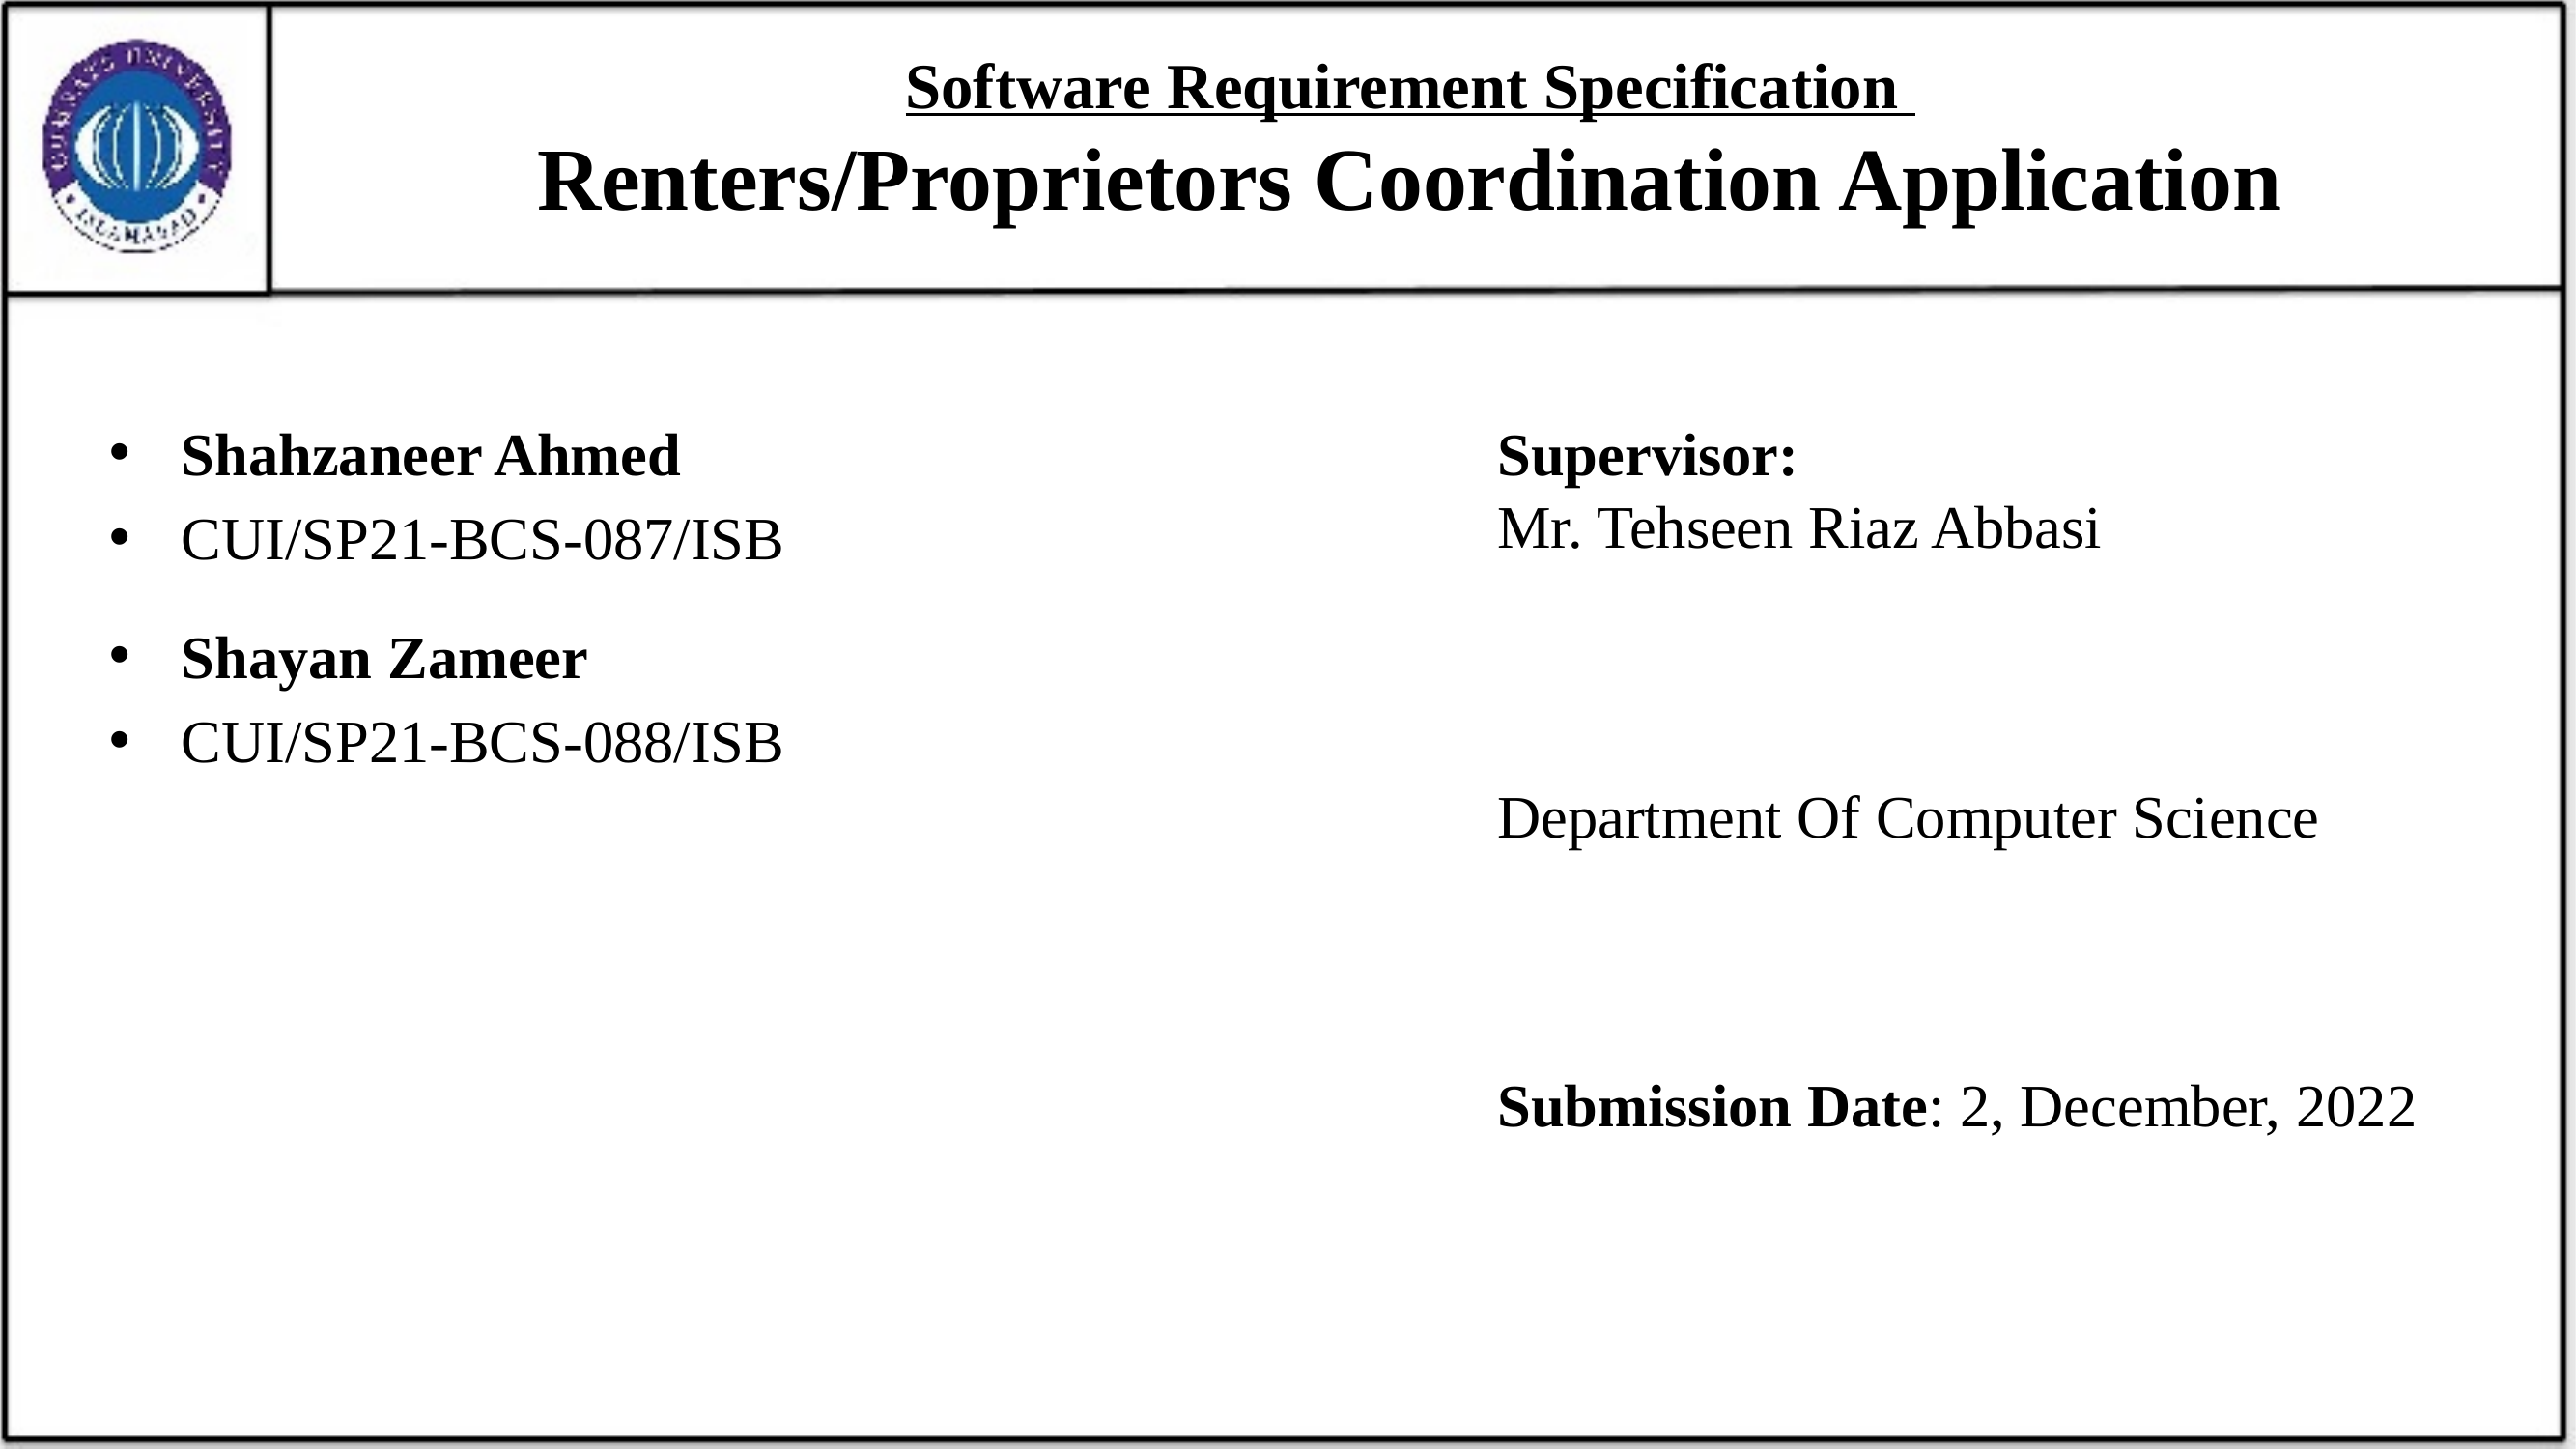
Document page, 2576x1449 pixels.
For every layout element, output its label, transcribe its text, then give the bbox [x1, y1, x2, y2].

text_box Supervisor: Mr. Tehseen Riaz Abbasi Department Of Computer Science Submission Date: 2, December, 2022 [1481, 407, 2445, 1220]
title Software Requirement Specification Renters/Proprietors Coordination Application [336, 36, 2485, 266]
picture [0, 0, 2576, 1449]
text_box Shahzaneer Ahmed CUI/SP21-BCS-087/ISB Shayan Zameer CUI/SP21-BCS-088/ISB [92, 407, 1392, 1172]
